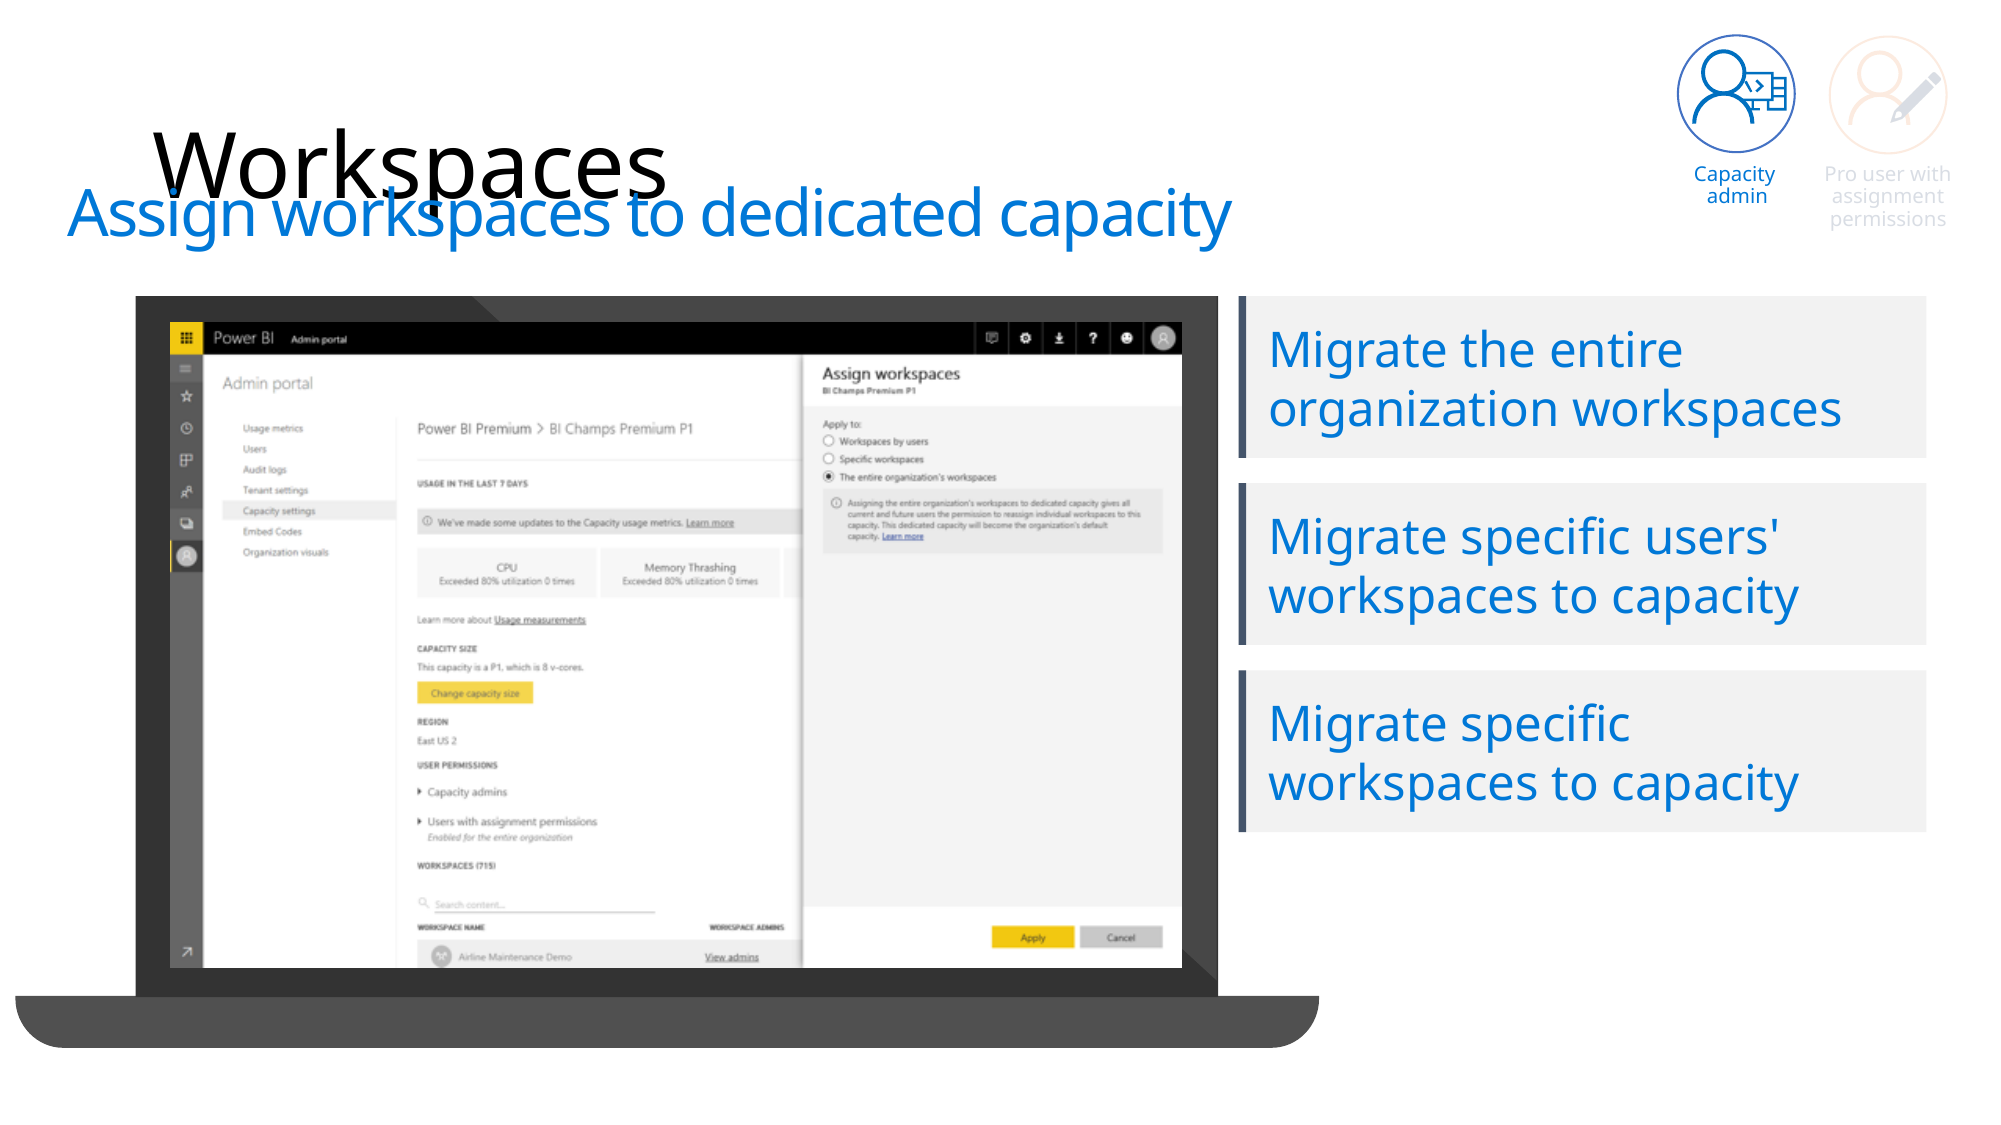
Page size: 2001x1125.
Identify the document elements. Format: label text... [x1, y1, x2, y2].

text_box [1238, 483, 1927, 645]
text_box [1238, 670, 1927, 833]
text_box [1816, 0, 2000, 243]
title Workspaces [137, 59, 1863, 278]
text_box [1829, 36, 1947, 154]
text_box [15, 995, 1320, 1048]
picture [170, 322, 1182, 968]
text_box Capacity admin [1665, 164, 1810, 226]
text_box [135, 296, 1219, 998]
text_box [1238, 296, 1927, 458]
text_box Assign workspaces to dedicated capacity [44, 165, 1527, 266]
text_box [1677, 35, 1795, 155]
